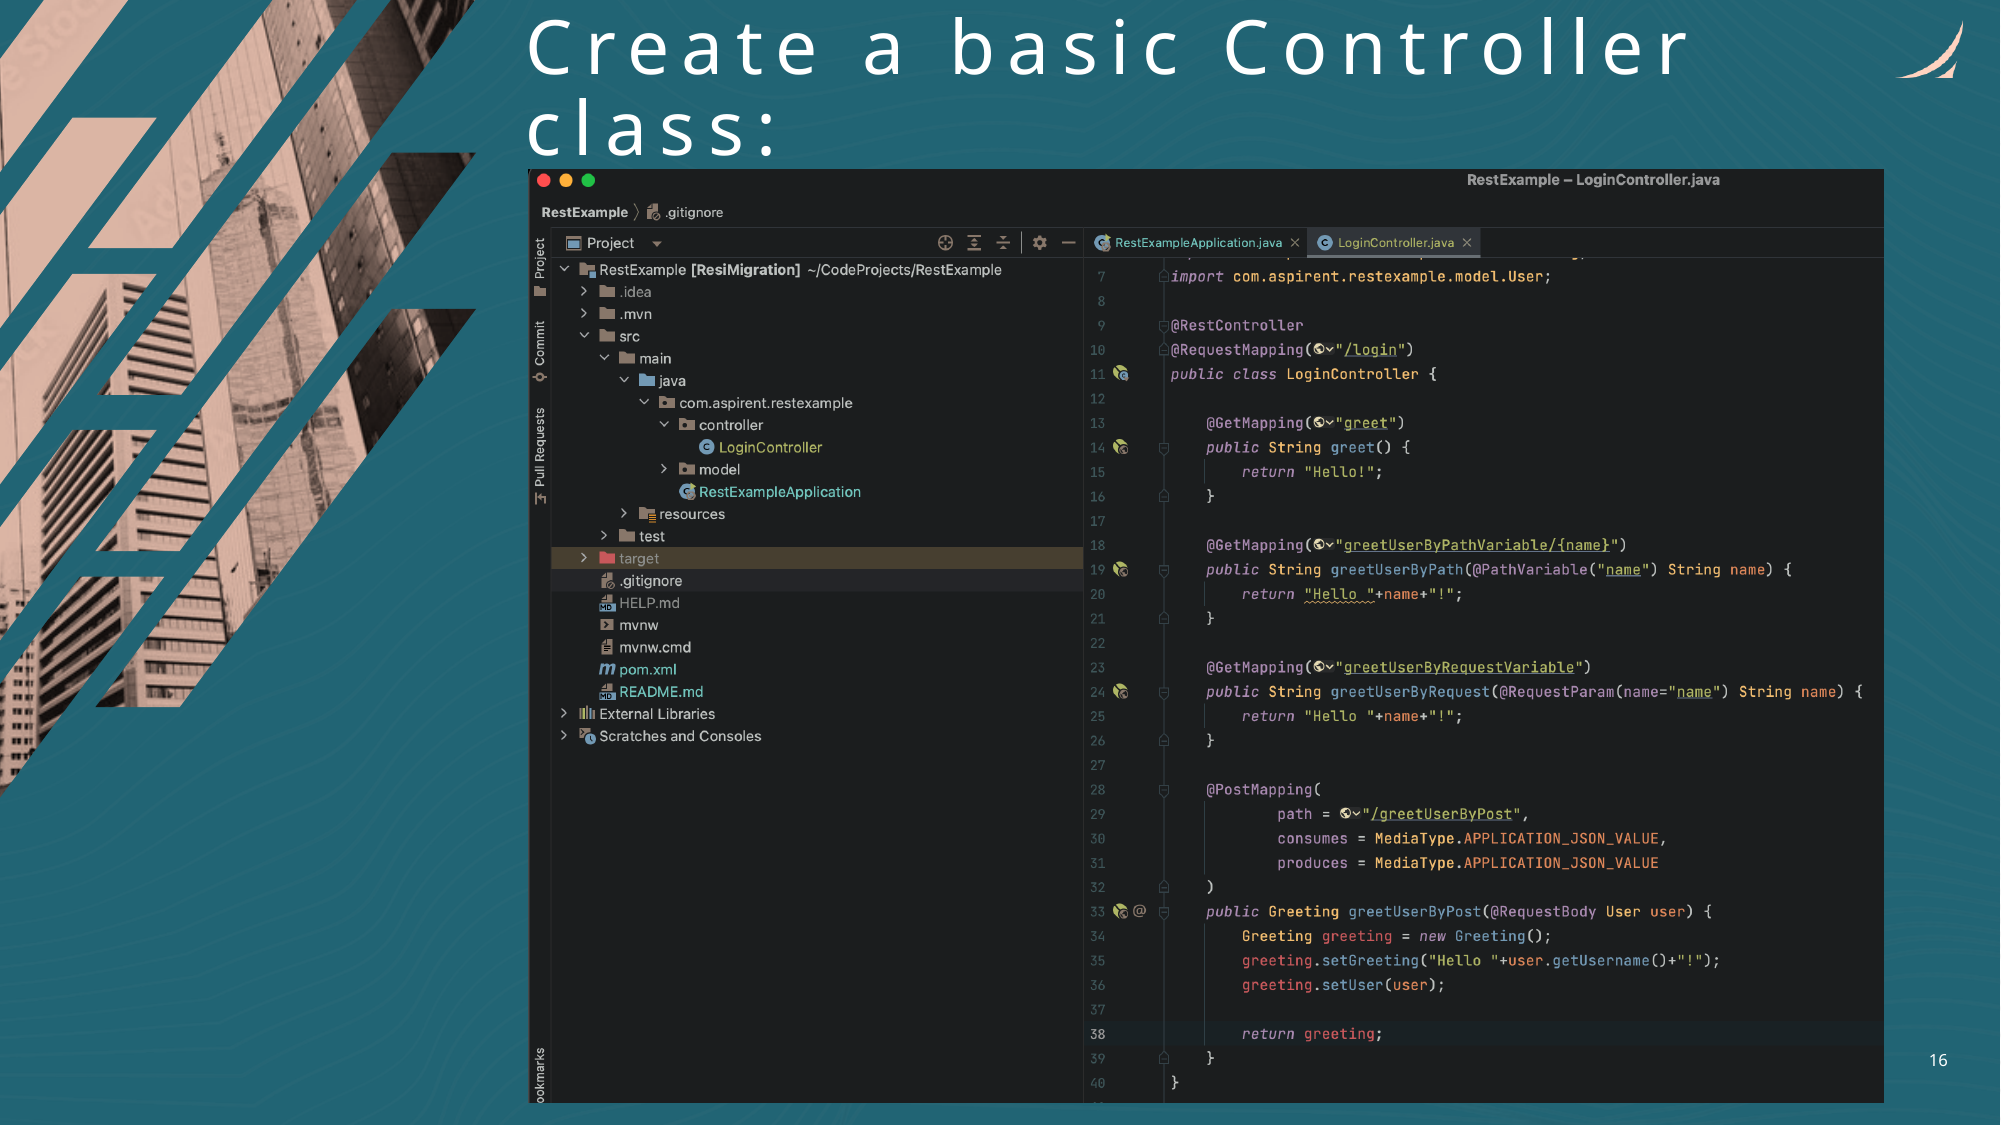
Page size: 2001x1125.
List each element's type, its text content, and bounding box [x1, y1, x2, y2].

title Create a basic Controller class: [510, 2, 1844, 221]
picture [527, 169, 1884, 1103]
slide_number 16 [1884, 1042, 1963, 1103]
